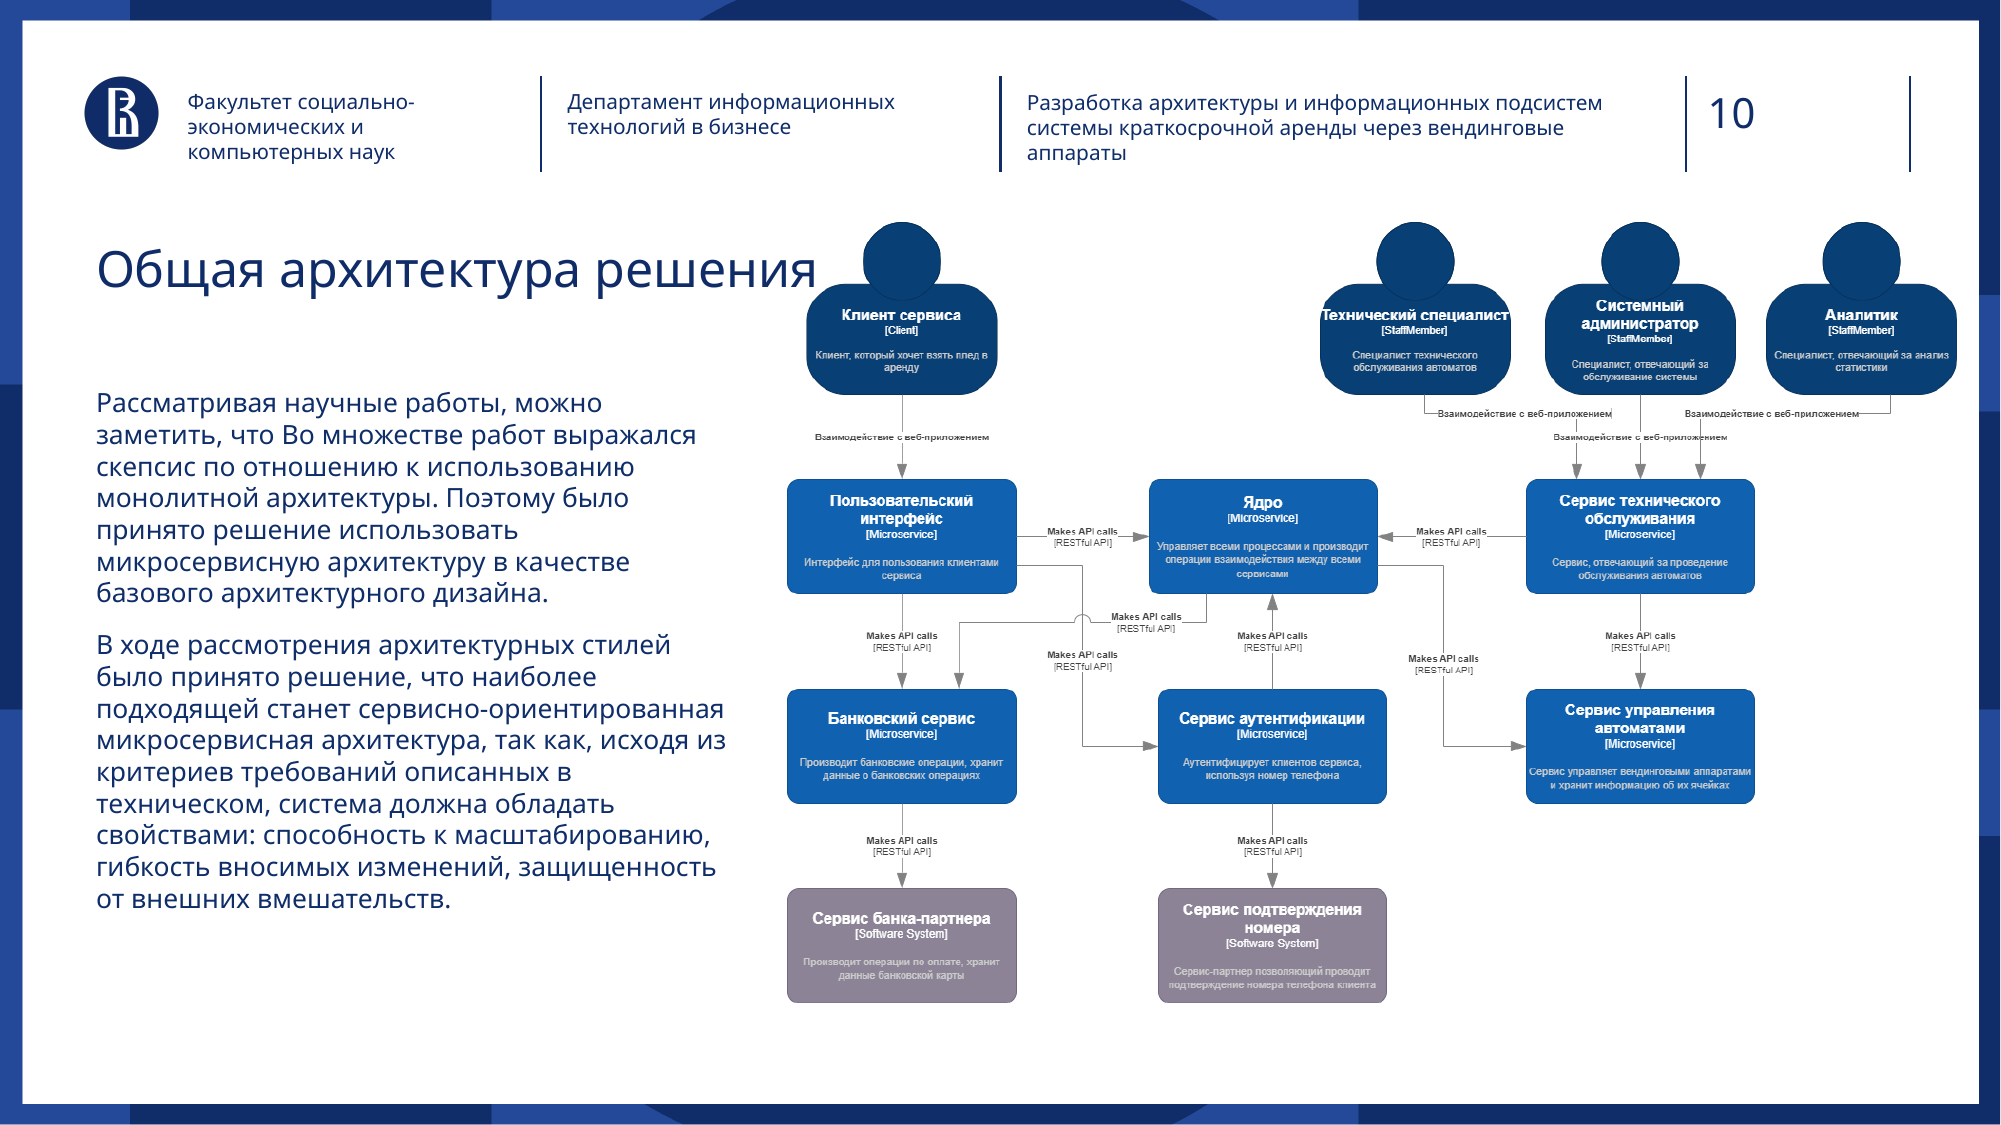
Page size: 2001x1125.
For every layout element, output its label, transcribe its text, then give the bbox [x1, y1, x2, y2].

list Факультет социально-экономических и компьютерных наук [187, 88, 525, 157]
title Общая архитектура решения [96, 237, 787, 365]
picture [0, 0, 2001, 1125]
list Рассматривая научные работы, можно заметить, что Во множестве работ выражался скепсис по отношению к использованию монолитной архитектуры. Поэтому было принято решение использовать микросервисную архитектуру в качестве базового архитектурного дизайна. В ходе рассмотрения архитектурных стилей было принято решение, что наиболее подходящей станет сервисно-ориентированная микросервисная архитектура, так как, исходя из критериев требований описанных в техническом, система должна обладать свойствами: способность к масштабированию, гибкость вносимых изменений, защищенность от внешних вмешательств. [96, 386, 735, 947]
list Разработка архитектуры и информационных подсистем системы краткосрочной аренды через вендинговые аппараты [1026, 90, 1605, 157]
list Департамент информационных технологий в бизнесе [567, 88, 941, 156]
